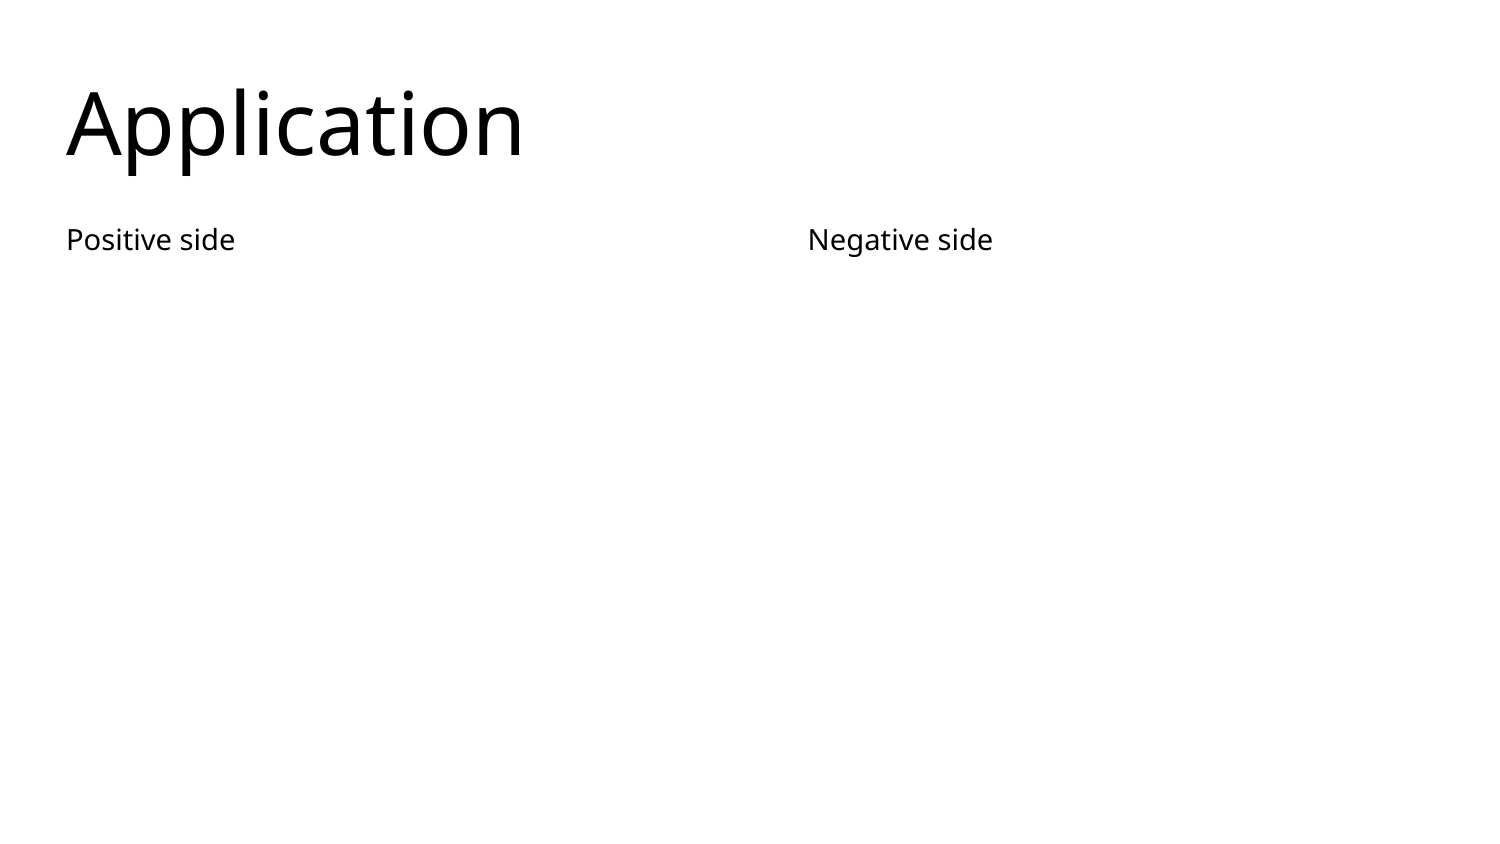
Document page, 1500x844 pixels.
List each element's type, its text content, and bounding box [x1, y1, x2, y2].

title Application [51, 51, 1449, 189]
list Negative side [792, 200, 1449, 752]
list Positive side [51, 200, 708, 752]
